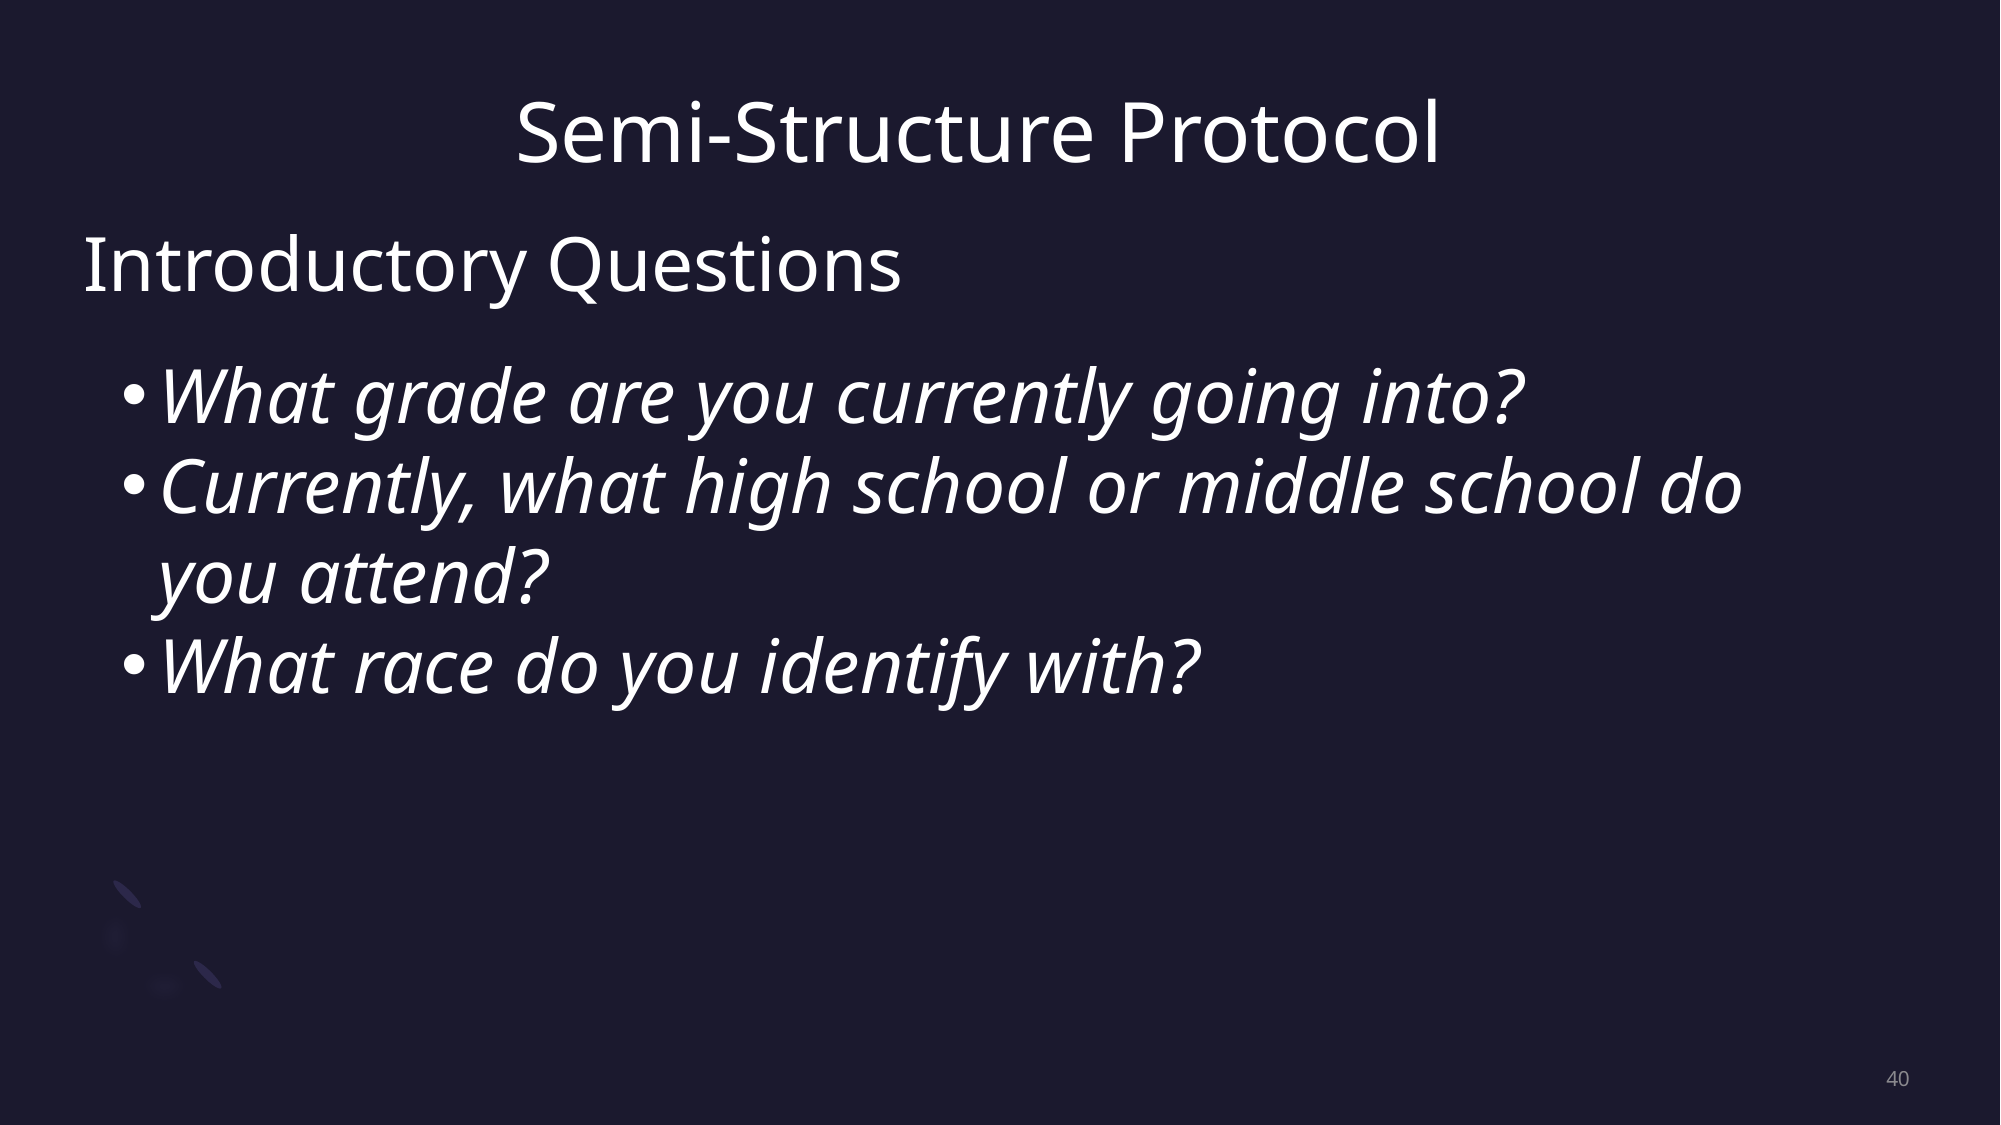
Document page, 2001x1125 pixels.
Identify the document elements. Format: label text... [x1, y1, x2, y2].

list Semi-Structure Protocol Introductory Questions What grade are you currently going into? Currently, what high school or middle school do you attend? What race do you identify with? [83, 79, 1875, 948]
slide_number 40 [1632, 1067, 1910, 1093]
